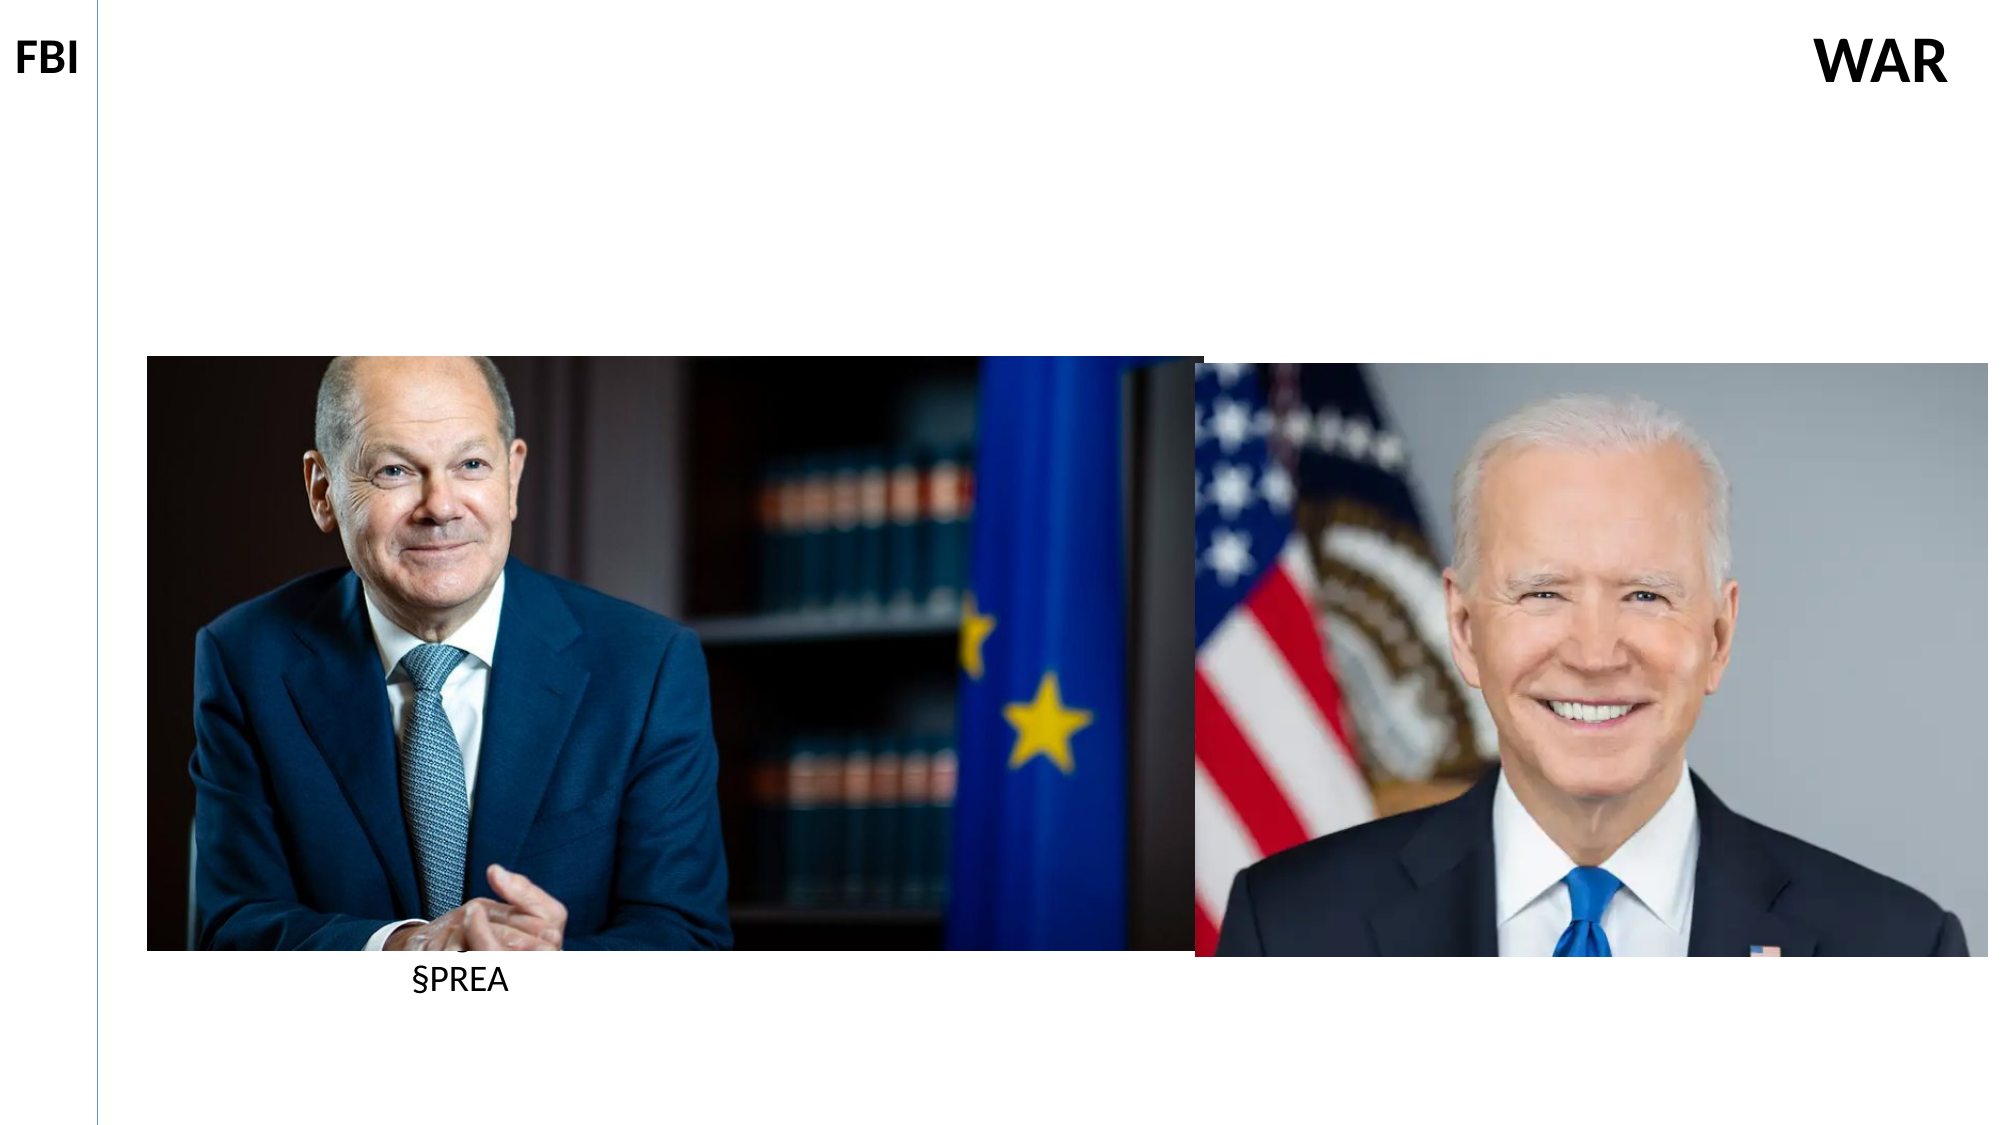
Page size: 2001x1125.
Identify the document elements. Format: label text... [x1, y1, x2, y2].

text_box WAR [1798, 7, 1964, 103]
text_box LUX(§269 Abortion) Killed Woflgang and others singed Dr. Zetsche §PREA [396, 951, 835, 1006]
text_box FBI [0, 16, 95, 92]
picture [147, 356, 1988, 957]
